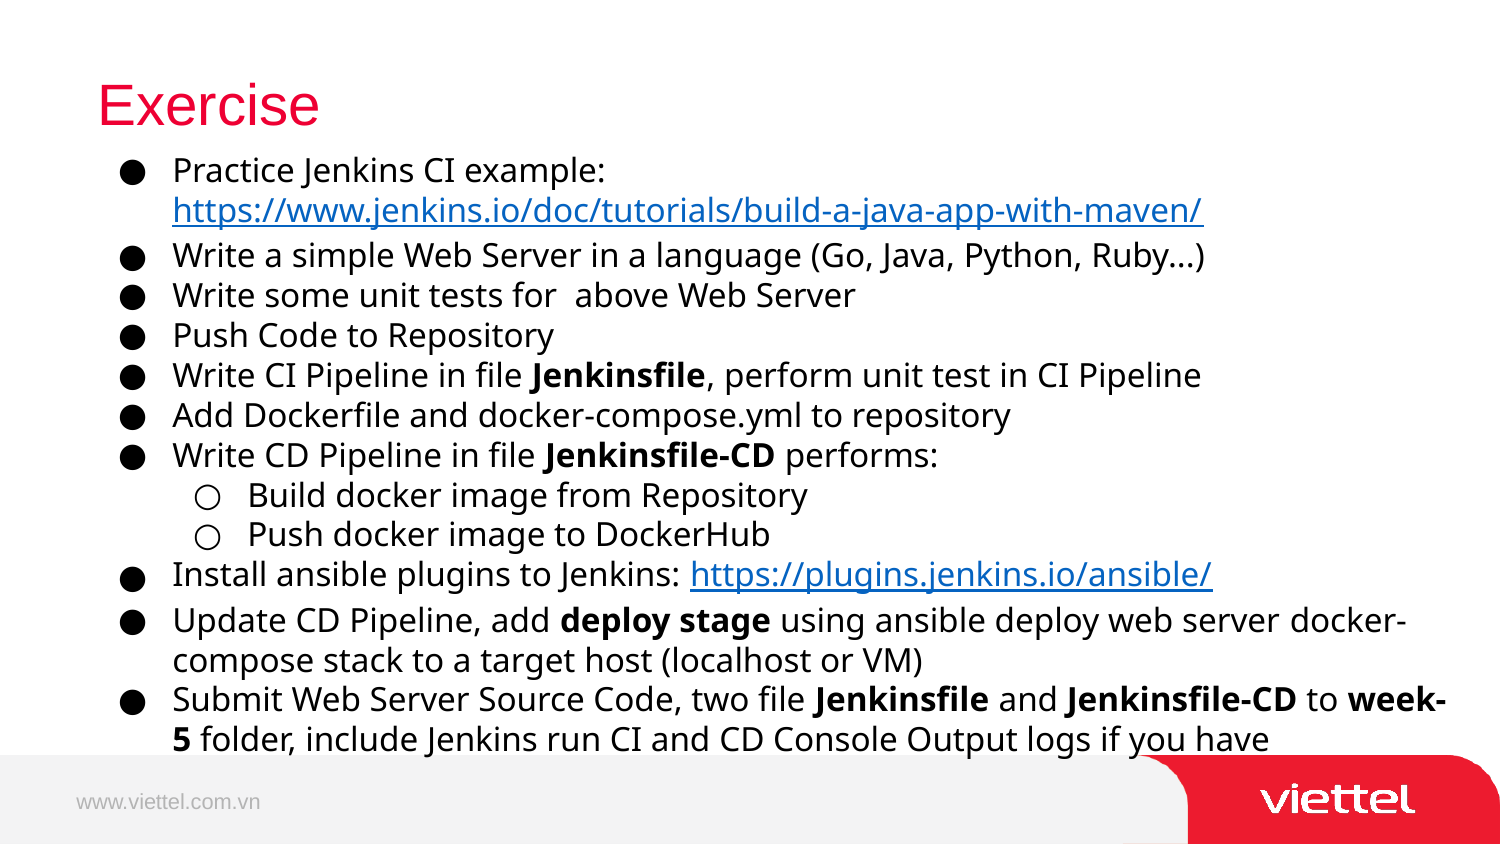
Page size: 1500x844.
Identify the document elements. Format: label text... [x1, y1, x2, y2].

text_box Exercise [82, 59, 1118, 141]
text_box Practice Jenkins CI example: https://www.jenkins.io/doc/tutorials/build-a-java-app-with-maven/ Write a simple Web Server in a language (Go, Java, Python, Ruby...) Write some unit tests for above Web Server Push Code to Repository Write CI Pipeline in file Jenkinsfile, perform unit test in CI Pipeline Add Dockerfile and docker-compose.yml to repository Write CD Pipeline in file Jenkinsfile-CD performs: Build docker image from Repository Push docker image to DockerHub Install ansible plugins to Jenkins: https://plugins.jenkins.io/ansible/ Update CD Pipeline, add deploy stage using ansible deploy web server docker-compose stack to a target host (localhost or VM) Submit Web Server Source Code, two file Jenkinsfile and Jenkinsfile-CD to week-5 folder, include Jenkins run CI and CD Console Output logs if you have [82, 141, 1480, 753]
picture [0, 754, 1500, 844]
